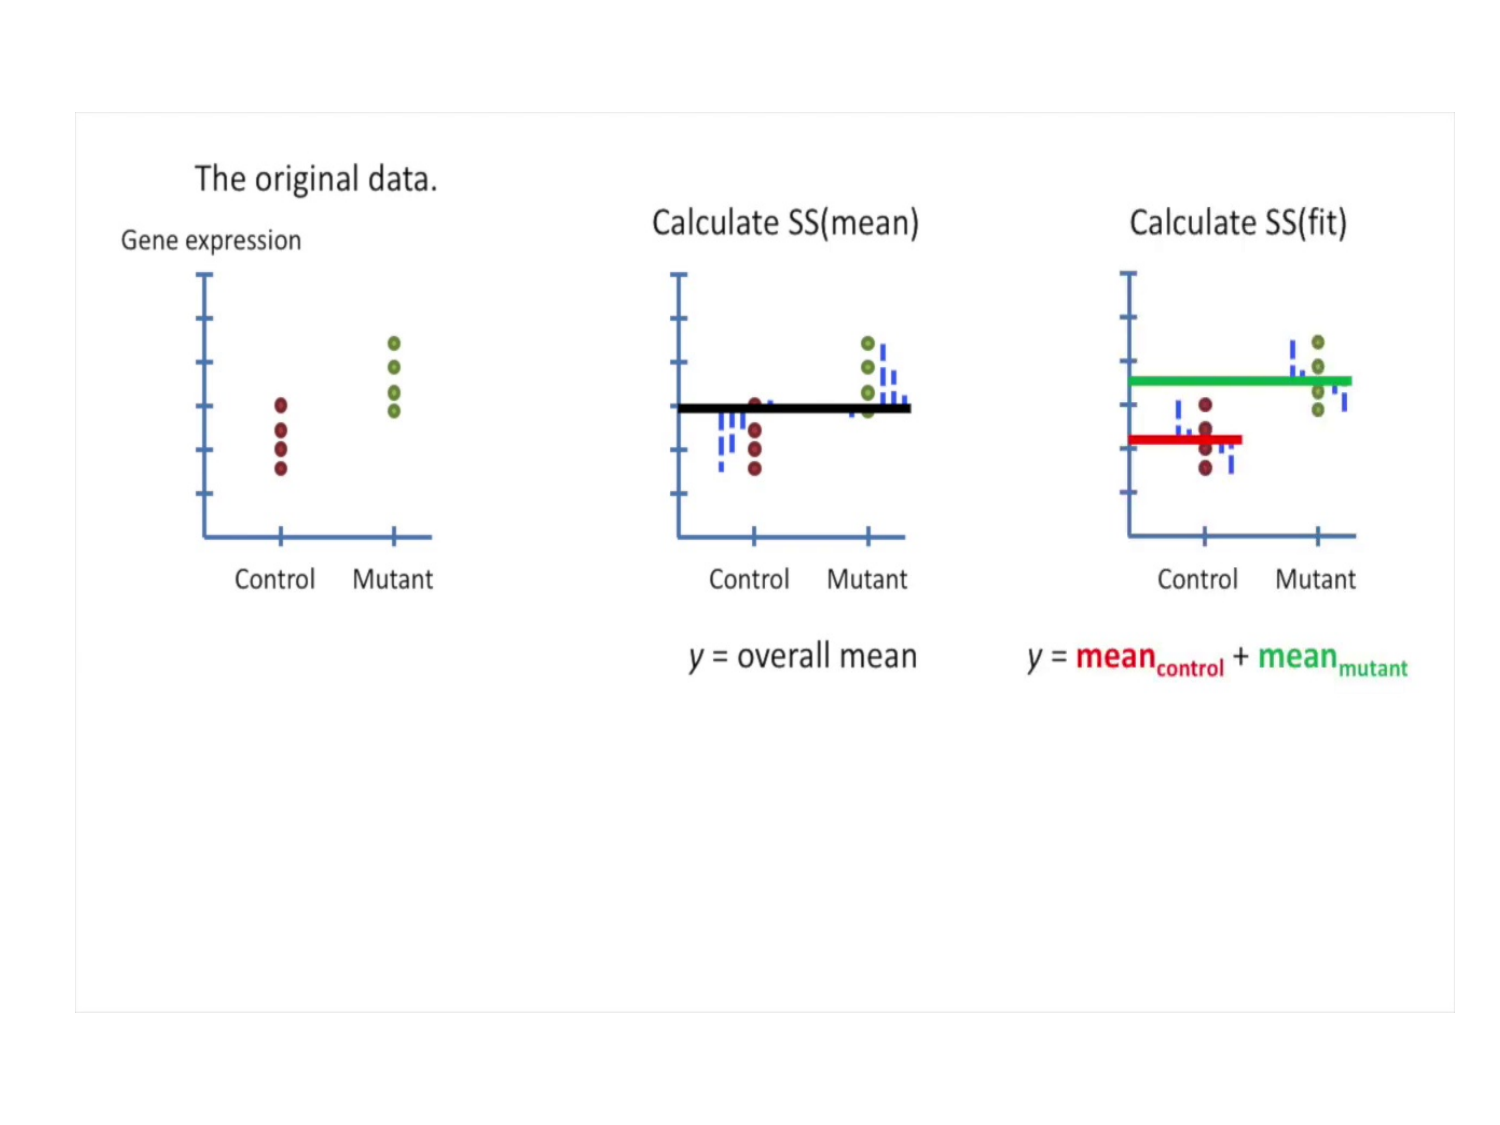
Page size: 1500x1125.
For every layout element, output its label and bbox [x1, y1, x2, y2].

picture [74, 112, 1456, 1013]
